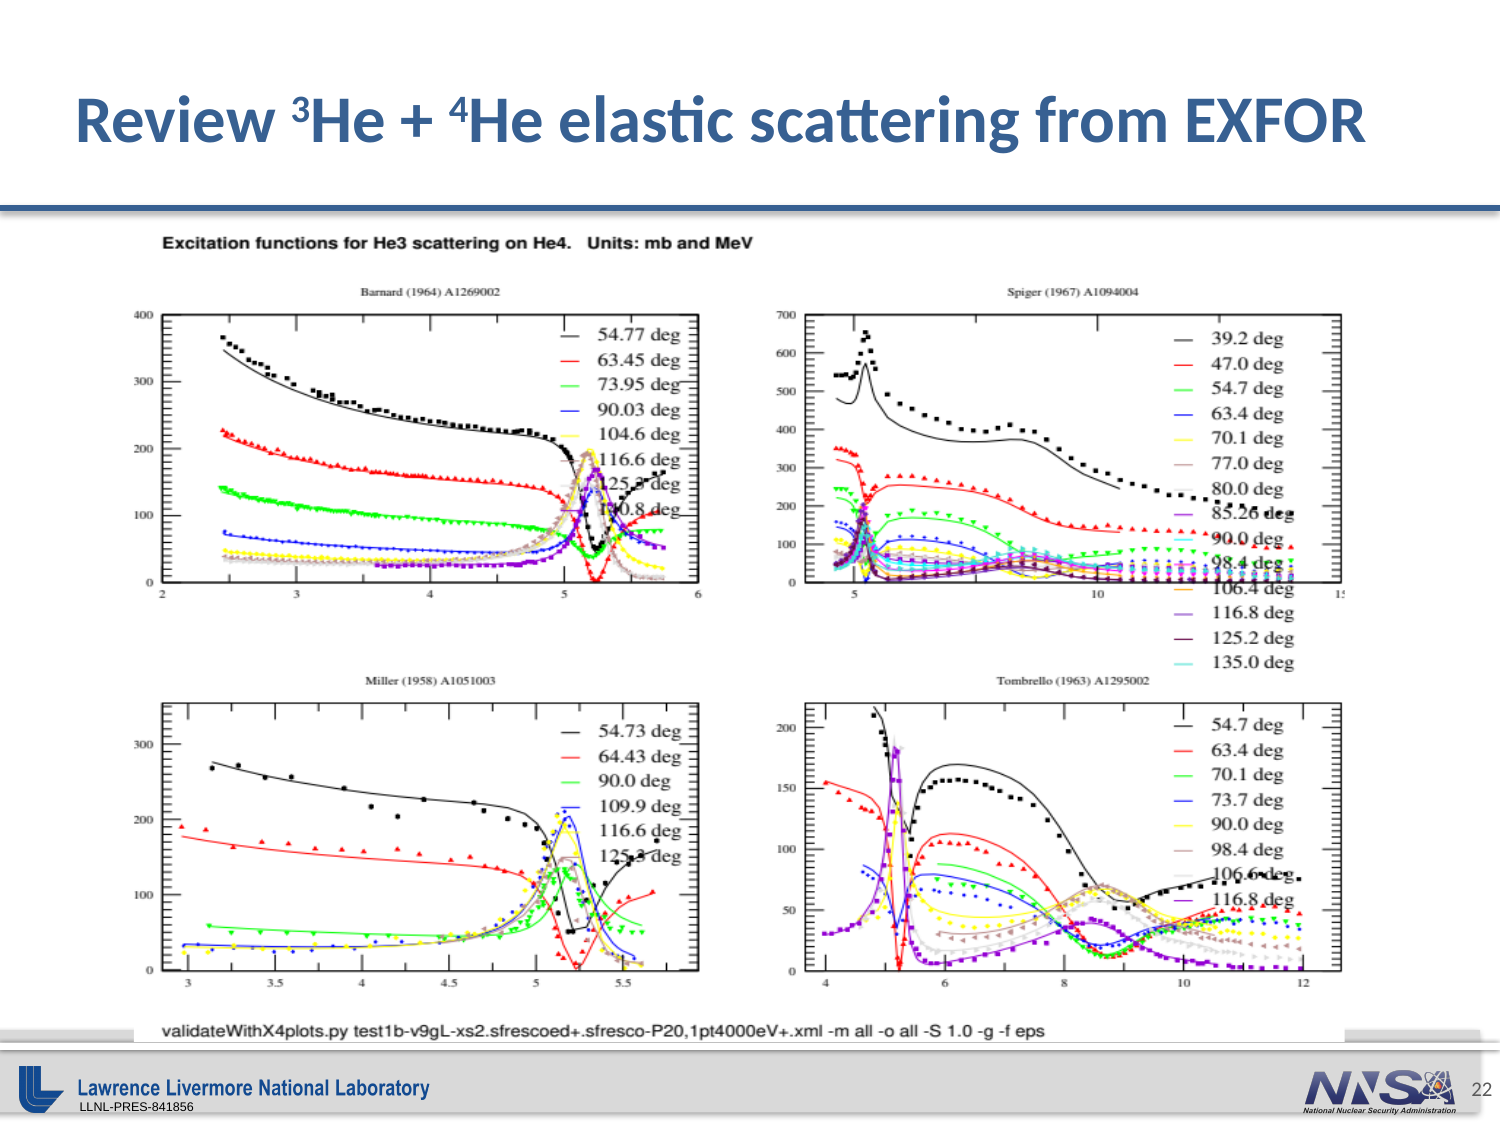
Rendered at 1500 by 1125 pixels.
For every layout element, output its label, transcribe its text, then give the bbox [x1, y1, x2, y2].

title Review 3He + 4He elastic scattering from EXFOR [75, 37, 1468, 204]
picture [1296, 1057, 1463, 1122]
picture [19, 1066, 468, 1113]
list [133, 236, 1345, 1042]
